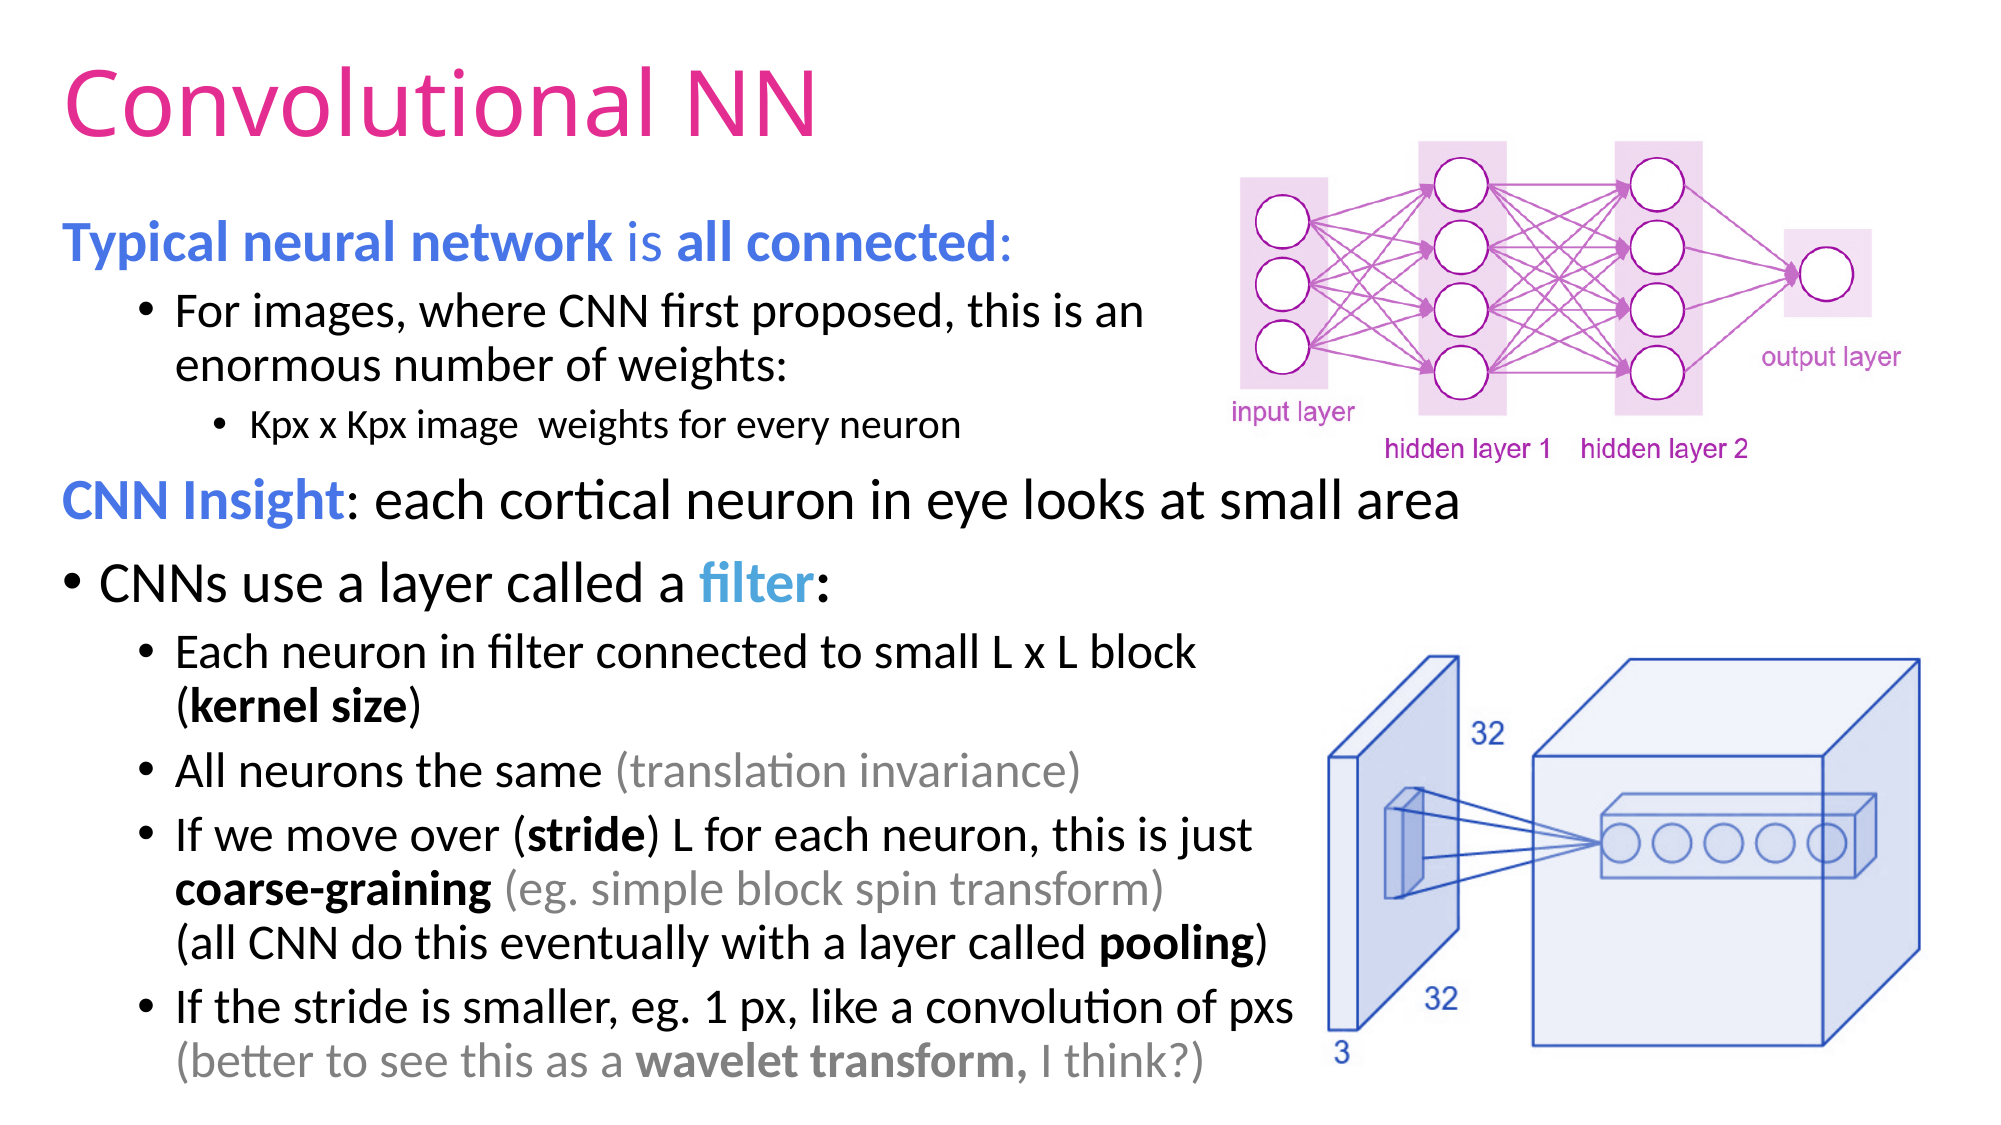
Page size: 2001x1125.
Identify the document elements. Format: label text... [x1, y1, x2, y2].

title Convolutional NN [47, 32, 1955, 181]
picture [1321, 645, 1930, 1073]
picture [1226, 133, 1906, 468]
